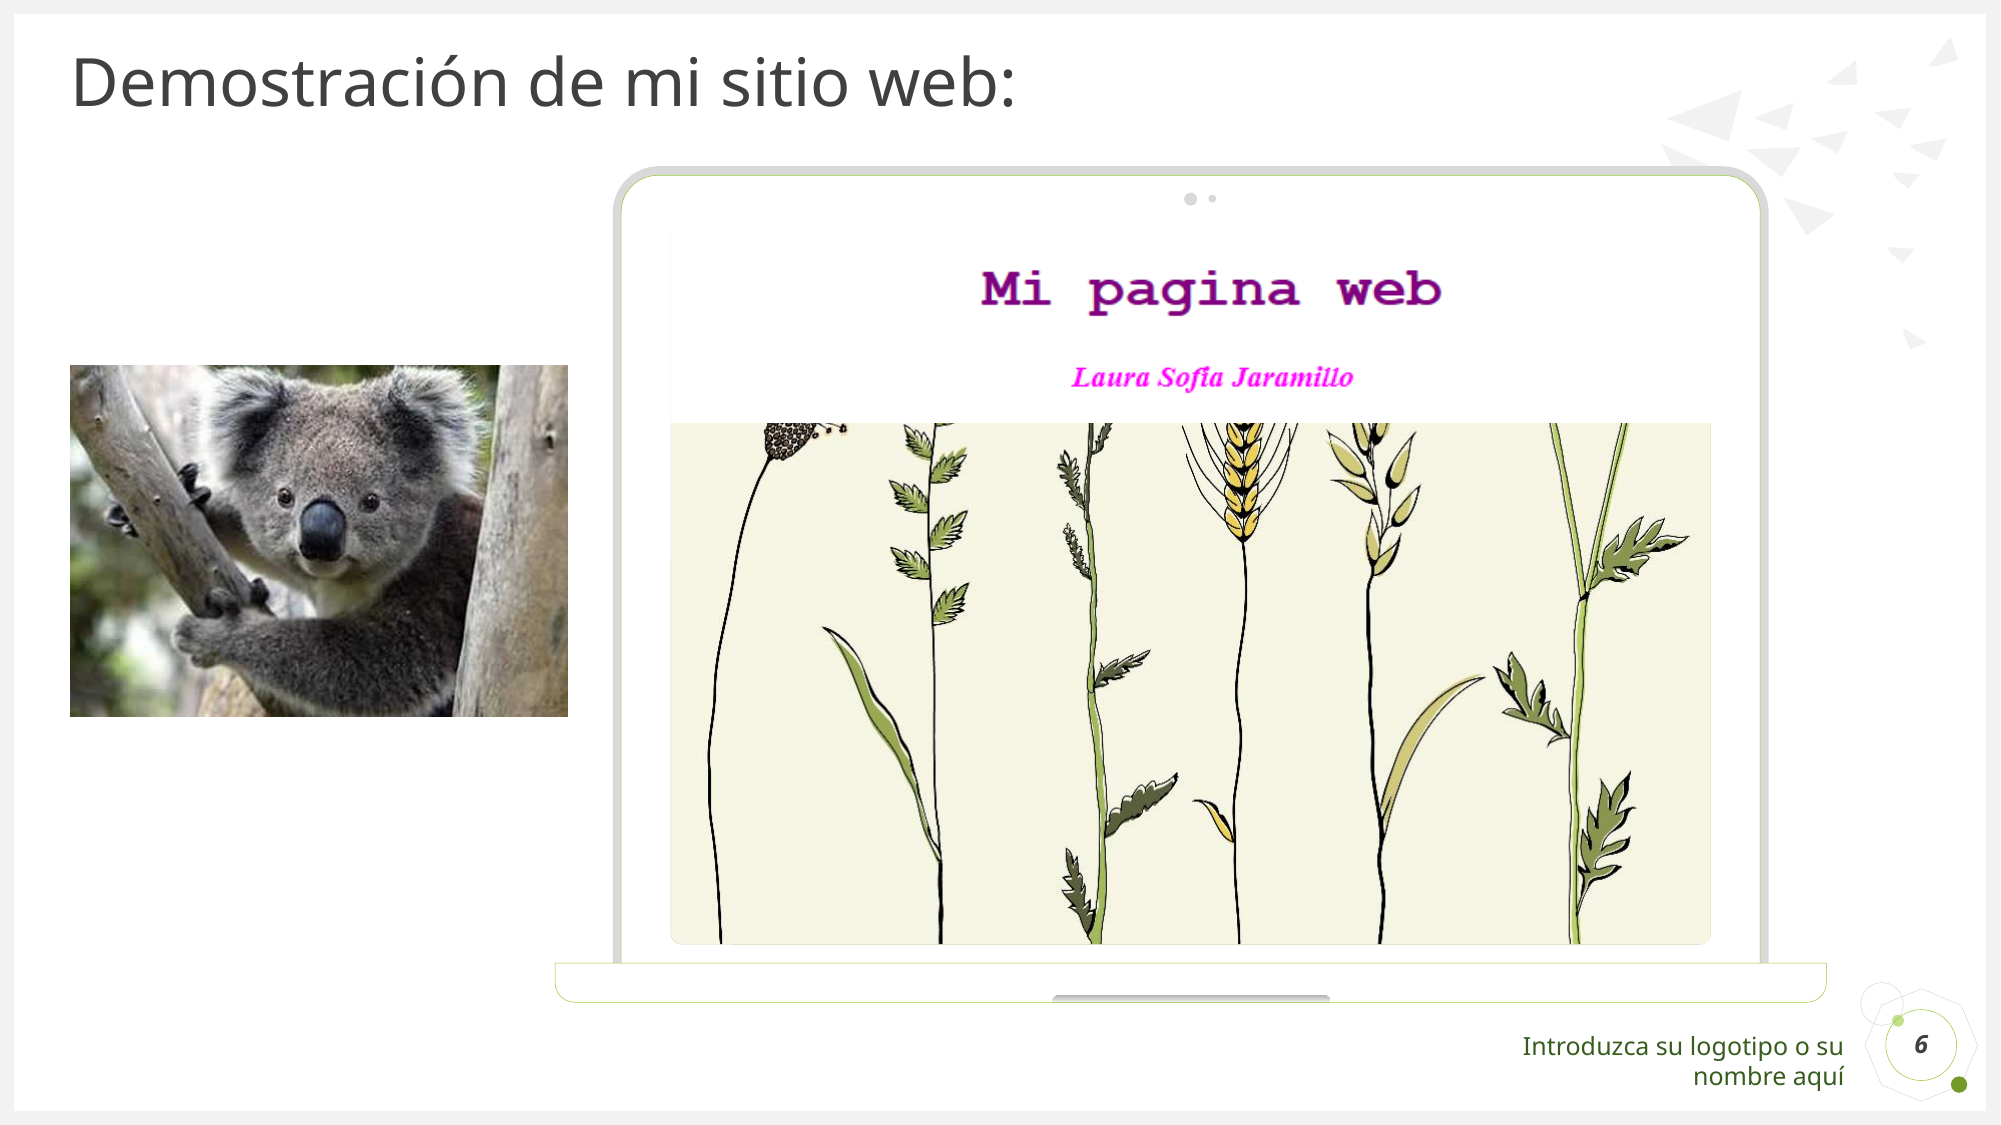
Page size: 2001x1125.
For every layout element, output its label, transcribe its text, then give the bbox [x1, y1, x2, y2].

picture [671, 225, 1728, 945]
slide_number 6 [1885, 1009, 1957, 1081]
title Demostración de mi sitio web: [70, 49, 1931, 121]
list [70, 365, 568, 717]
